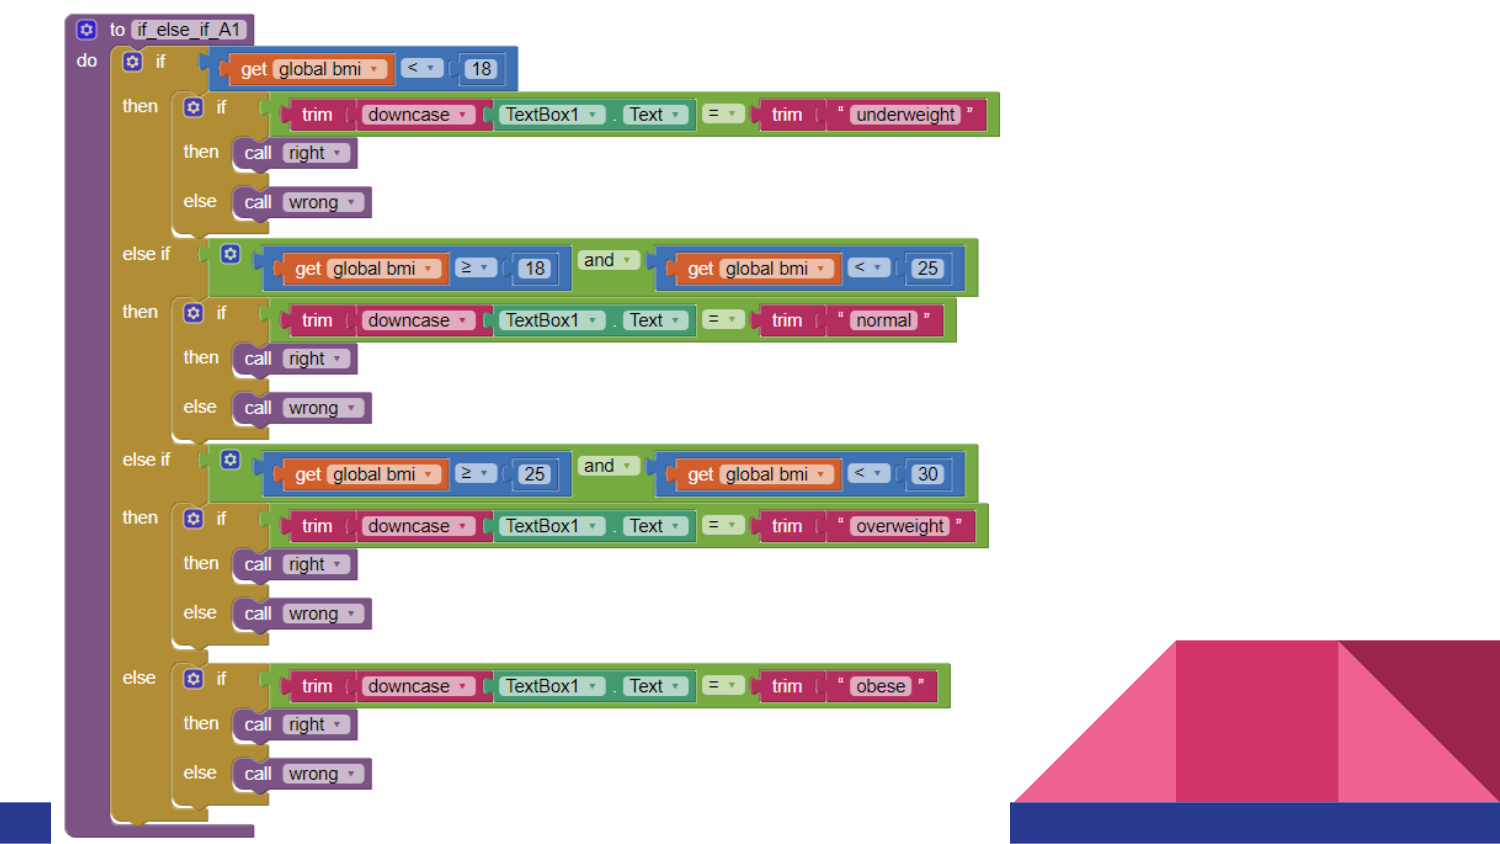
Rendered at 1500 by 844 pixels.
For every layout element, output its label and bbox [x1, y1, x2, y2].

picture [50, 0, 1010, 844]
